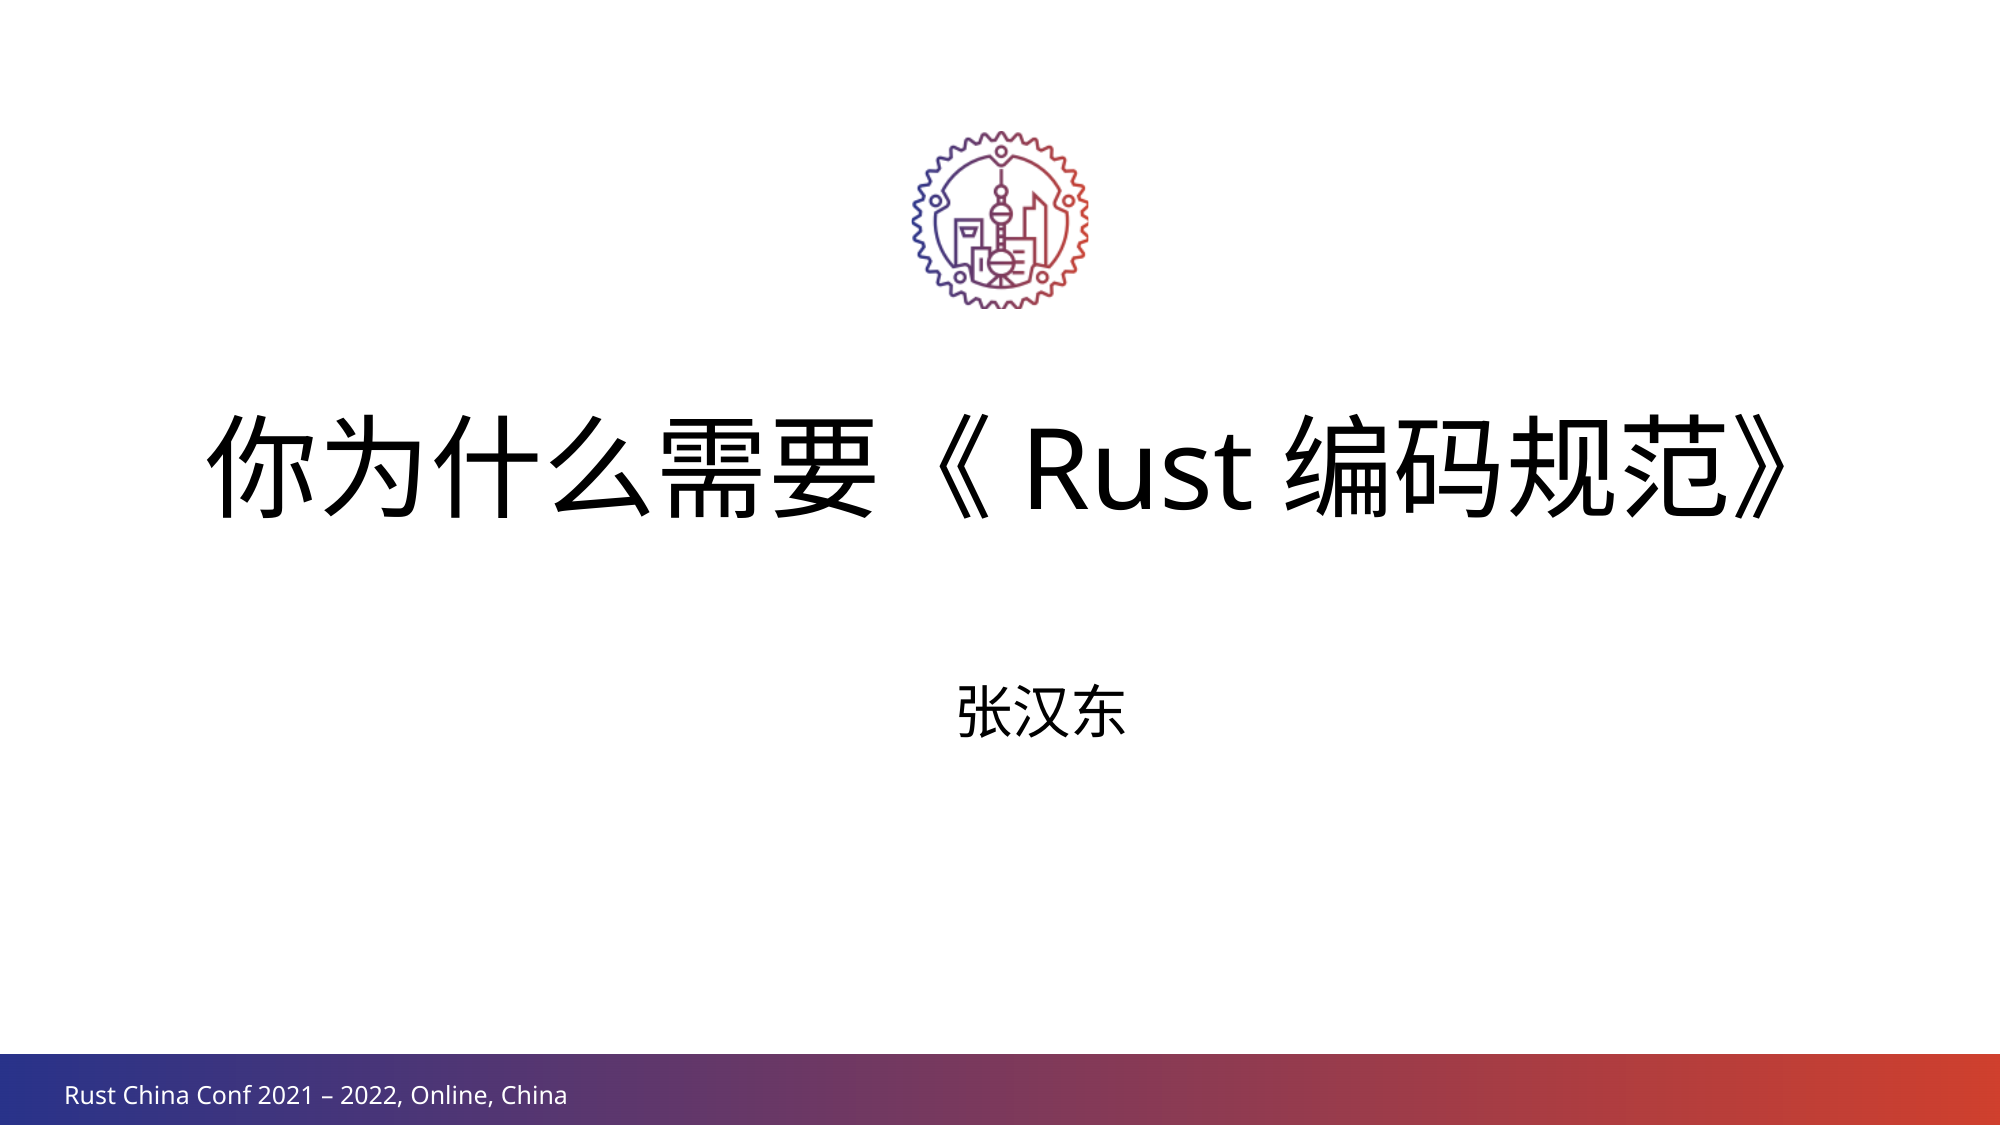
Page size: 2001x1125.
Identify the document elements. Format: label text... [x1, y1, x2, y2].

text_box 你为什么需要《Rust编码规范》 [190, 389, 1859, 539]
text_box 张汉东 [939, 667, 1145, 753]
